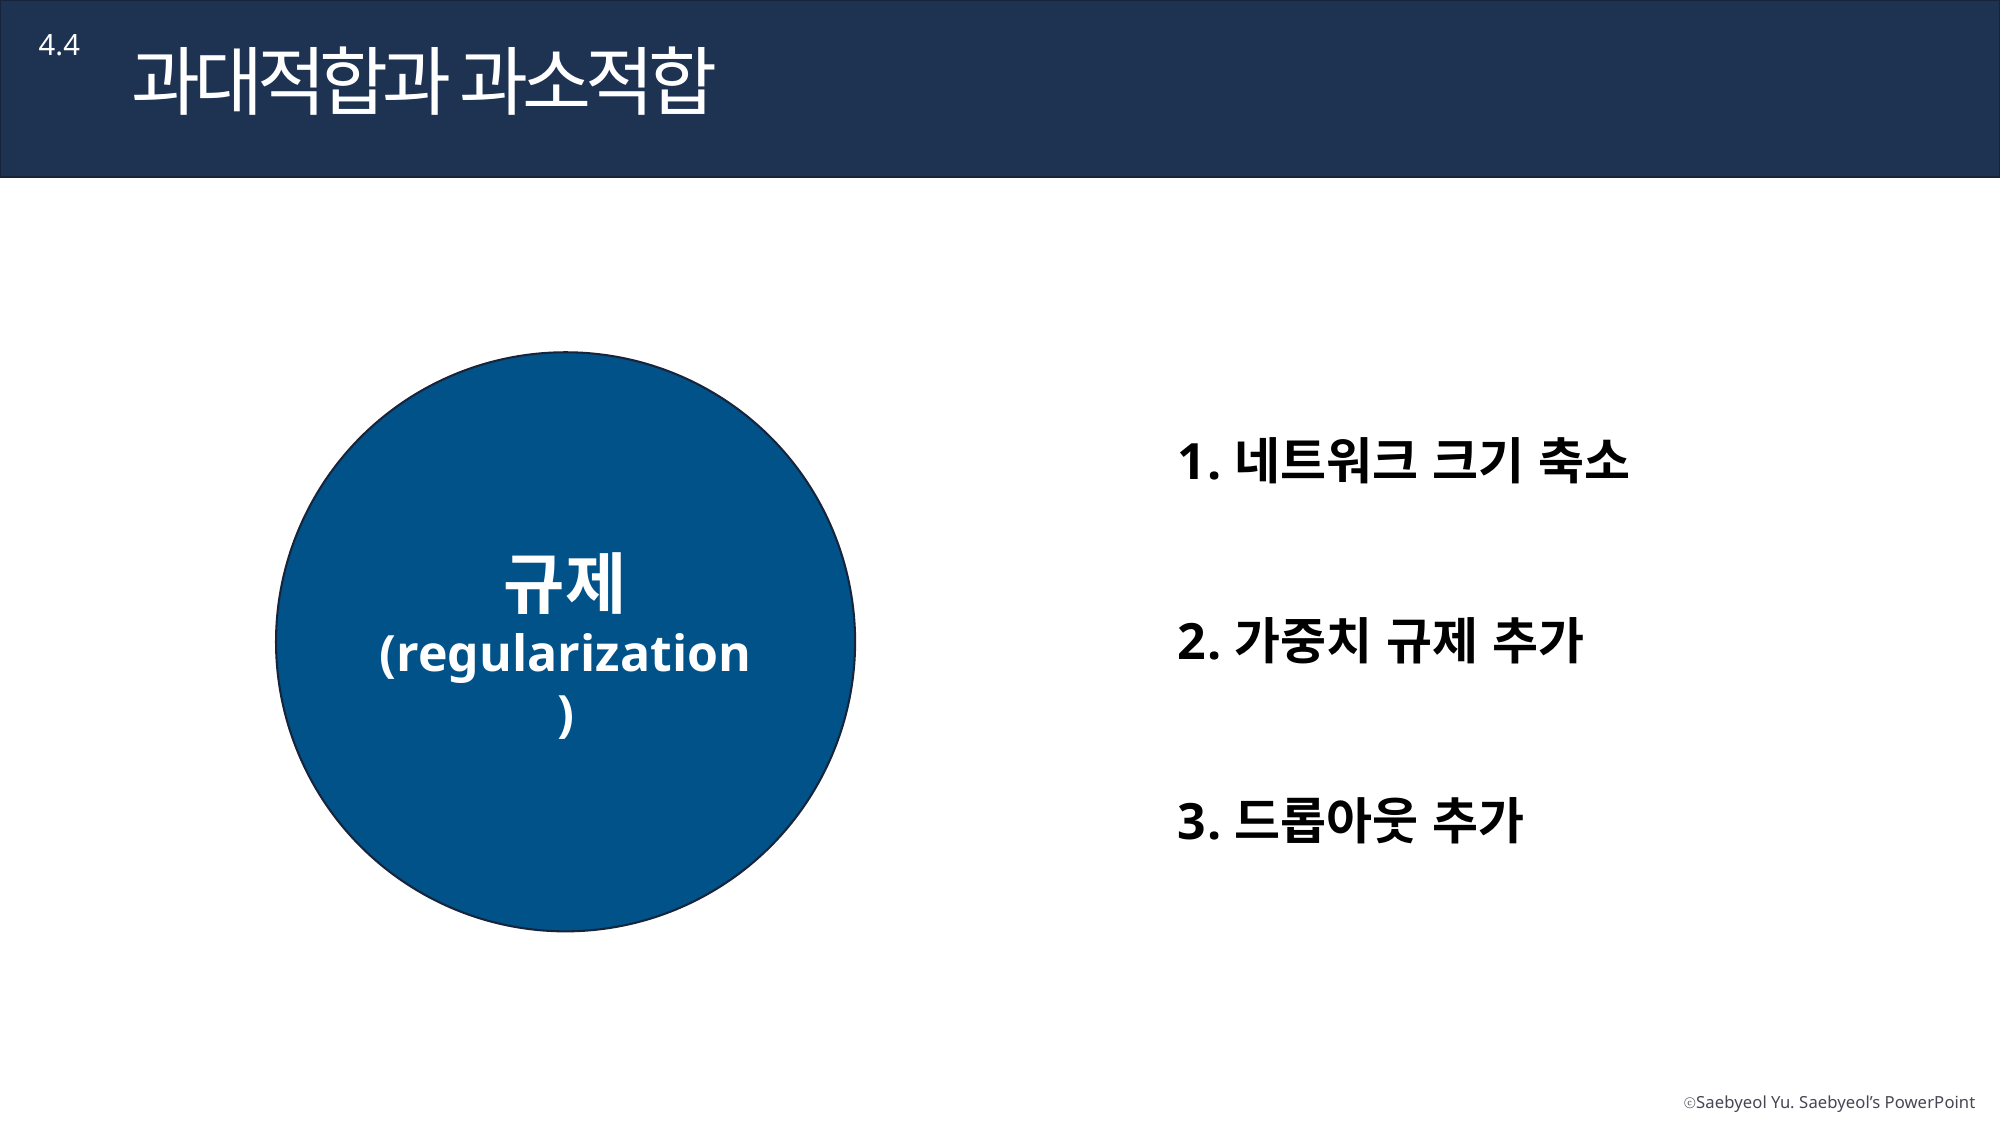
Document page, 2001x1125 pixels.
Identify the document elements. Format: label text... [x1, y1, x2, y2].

text_box 규제 (regularization) [274, 351, 857, 933]
text_box 4.4 [23, 19, 95, 69]
text_box 네트워크 크기 축소 가중치 규제 추가 드롭아웃 추가 [1163, 422, 1646, 857]
text_box 과대적합과 과소적합 [116, 27, 733, 132]
text_box [0, 0, 2000, 178]
